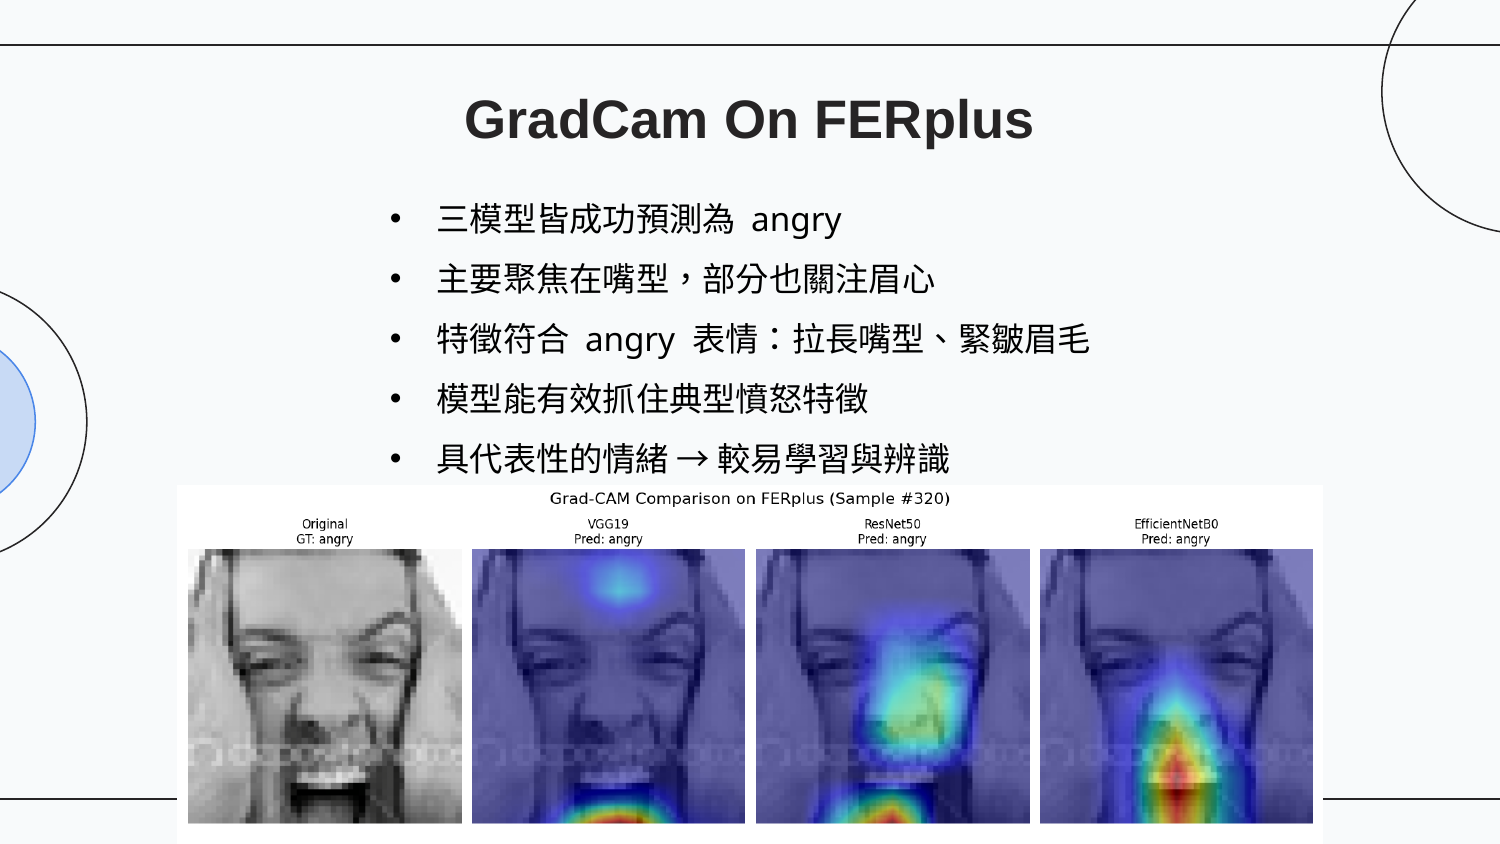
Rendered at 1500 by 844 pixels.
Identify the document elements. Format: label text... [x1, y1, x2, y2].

text_box 三模型皆成功預測為 angry 主要聚焦在嘴型，部分也關注眉心 特徵符合 angry 表情：拉長嘴型、緊皺眉毛 模型能有效抓住典型憤怒特徵 具代表性的情緒 → 較易學習與辨識 [374, 170, 1125, 484]
title GradCam On FERplus [118, 66, 1382, 167]
picture [176, 485, 1324, 844]
